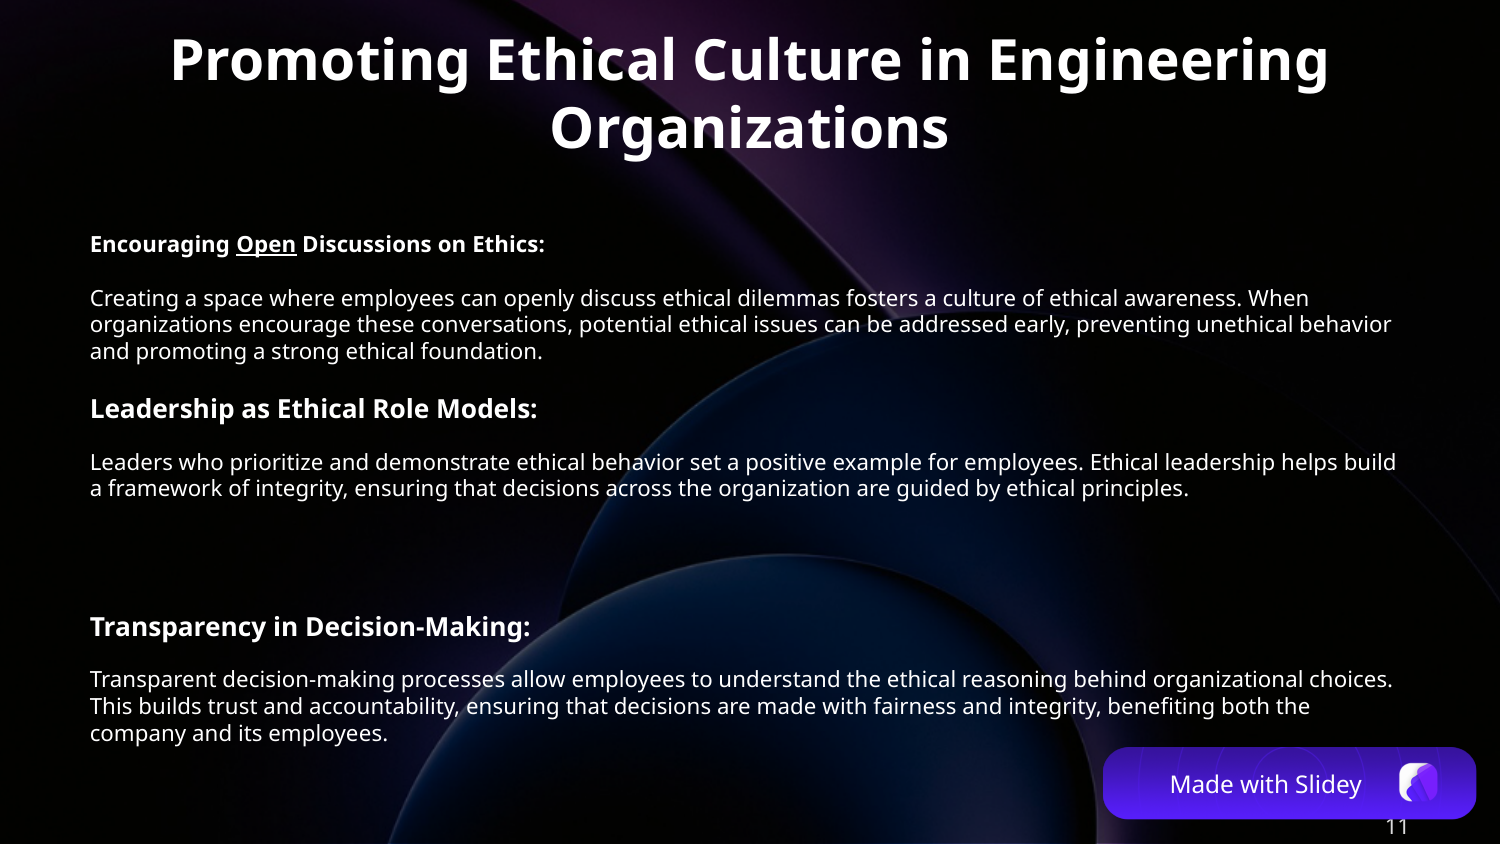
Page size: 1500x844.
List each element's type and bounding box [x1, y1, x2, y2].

text_box [1102, 747, 1477, 821]
text_box [89, 590, 1411, 785]
text_box [89, 372, 1411, 568]
text_box [89, 155, 1411, 350]
text_box [0, 0, 1500, 844]
